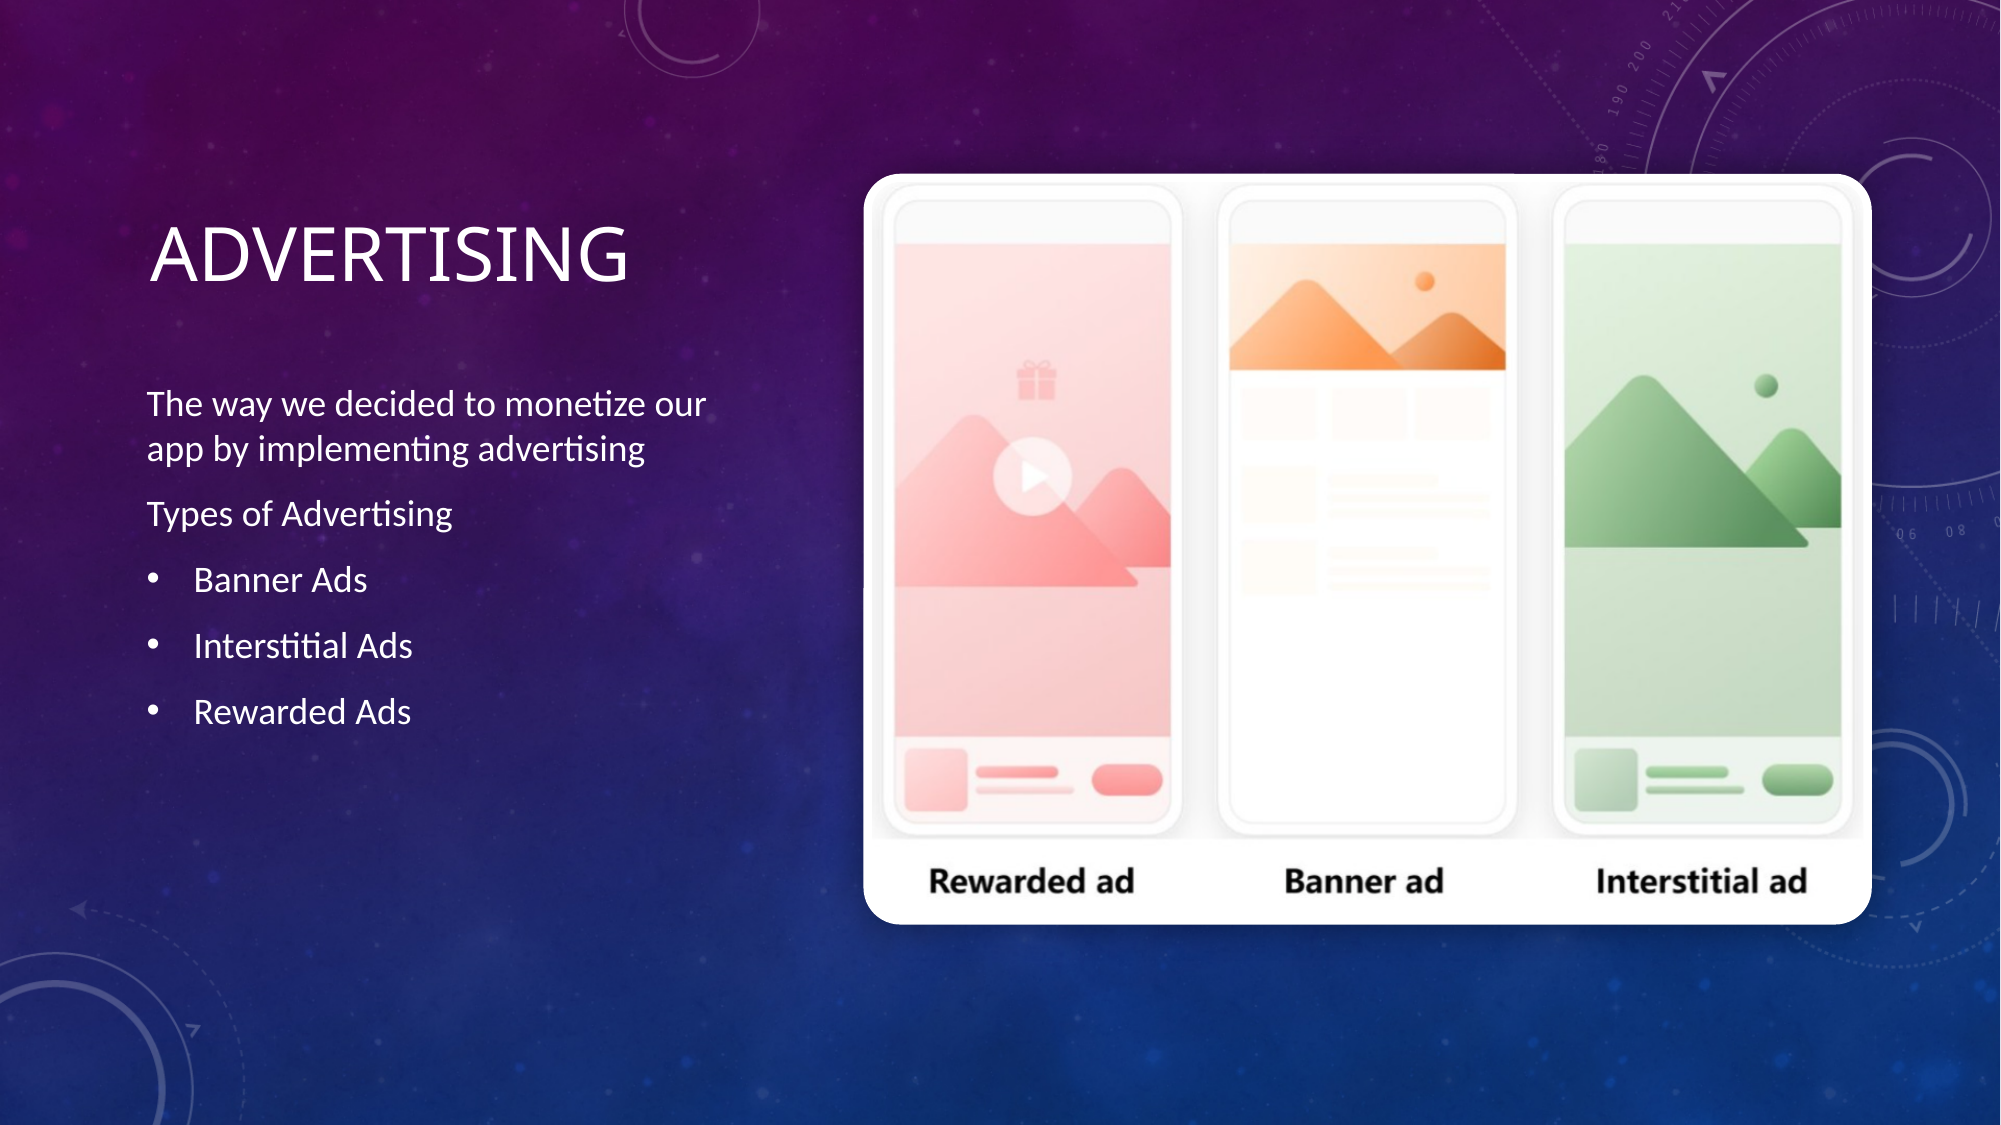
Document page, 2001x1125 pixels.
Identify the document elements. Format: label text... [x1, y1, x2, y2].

list The way we decided to monetize our app by implementing advertising Types of Advertising Banner Ads Interstitial Ads Rewarded Ads [131, 370, 789, 968]
title Advertising [135, 132, 789, 370]
picture [0, 0, 2001, 1125]
